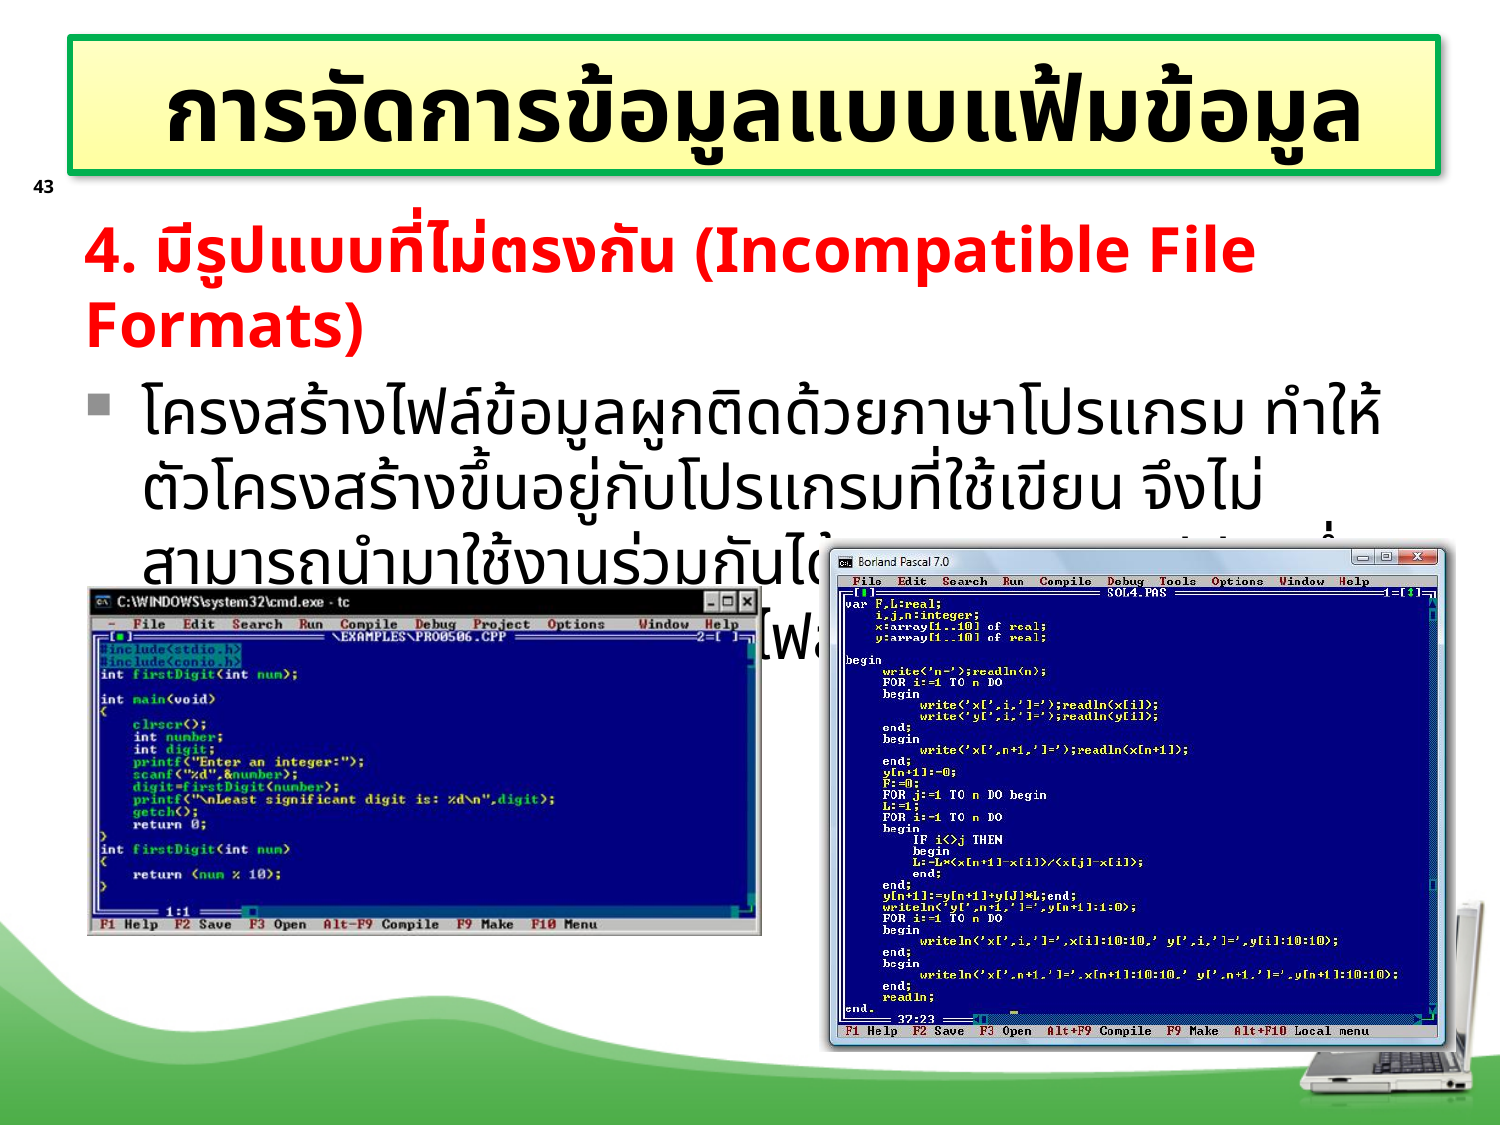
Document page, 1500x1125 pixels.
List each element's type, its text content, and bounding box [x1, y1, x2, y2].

list 4. มีรูปแบบที่ไม่ตรงกัน (Incompatible File Formats) โครงสร้างไฟล์ข้อมูลผูกติดด้วยภาษาโปรแกรม ทำให้ตัวโครงสร้างขึ้นอยู่กับโปรแกรมที่ใช้เขียน จึงไม่สามารถนำมาใช้งานร่วมกันได้ (Incompatible) ซึ่งเป็นการยากสำหรับการนำไฟล์ทั้งสองประเภทมาประมวลผลร่วมกัน [70, 202, 1438, 965]
slide_number 43 [0, 168, 88, 209]
picture [0, 0, 1500, 1125]
title การจัดการข้อมูลแบบแฟ้มข้อมูล [67, 34, 1441, 176]
picture [87, 586, 762, 936]
